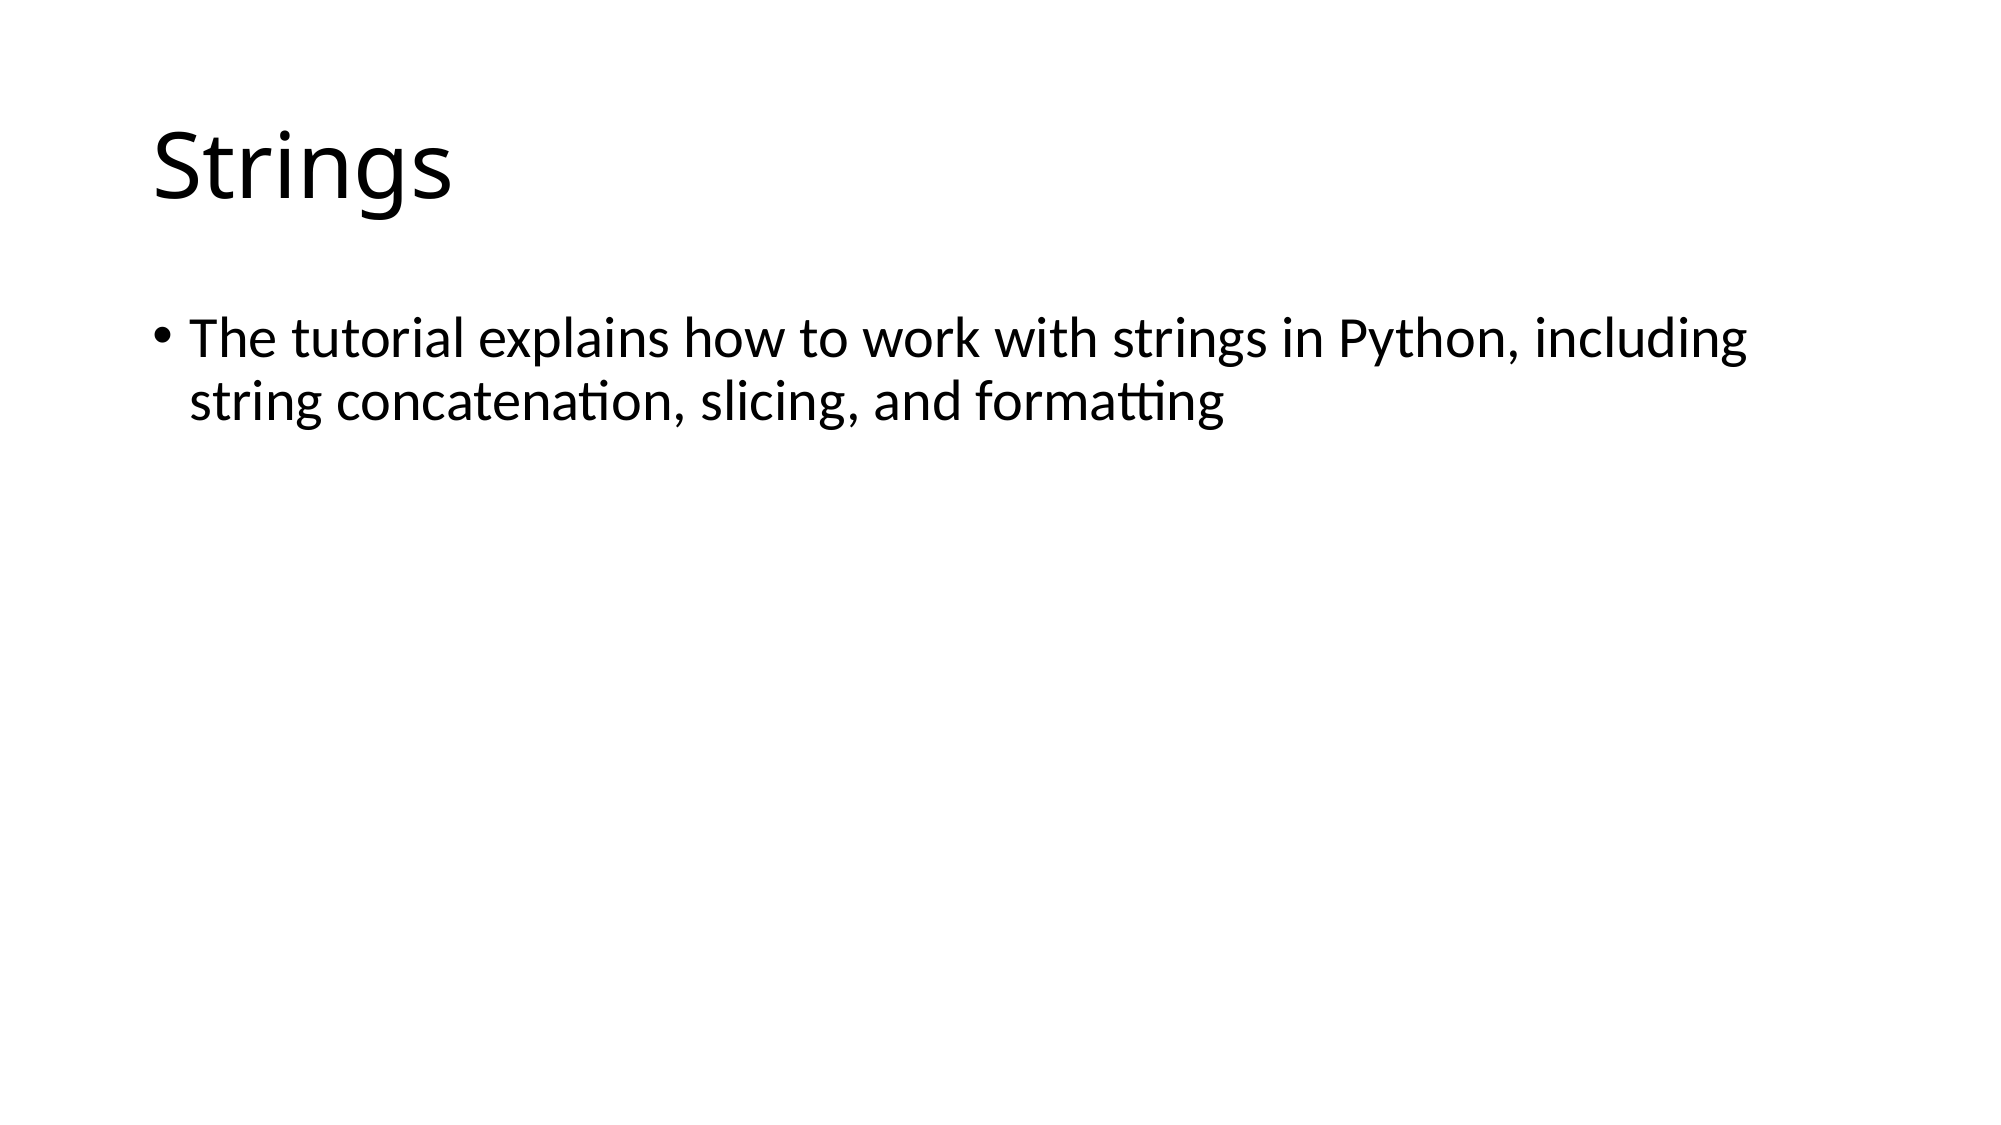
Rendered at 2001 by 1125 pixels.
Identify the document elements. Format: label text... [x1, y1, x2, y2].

list The tutorial explains how to work with strings in Python, including string concatenation, slicing, and formatting [137, 299, 1863, 1014]
title Strings [137, 59, 1863, 278]
